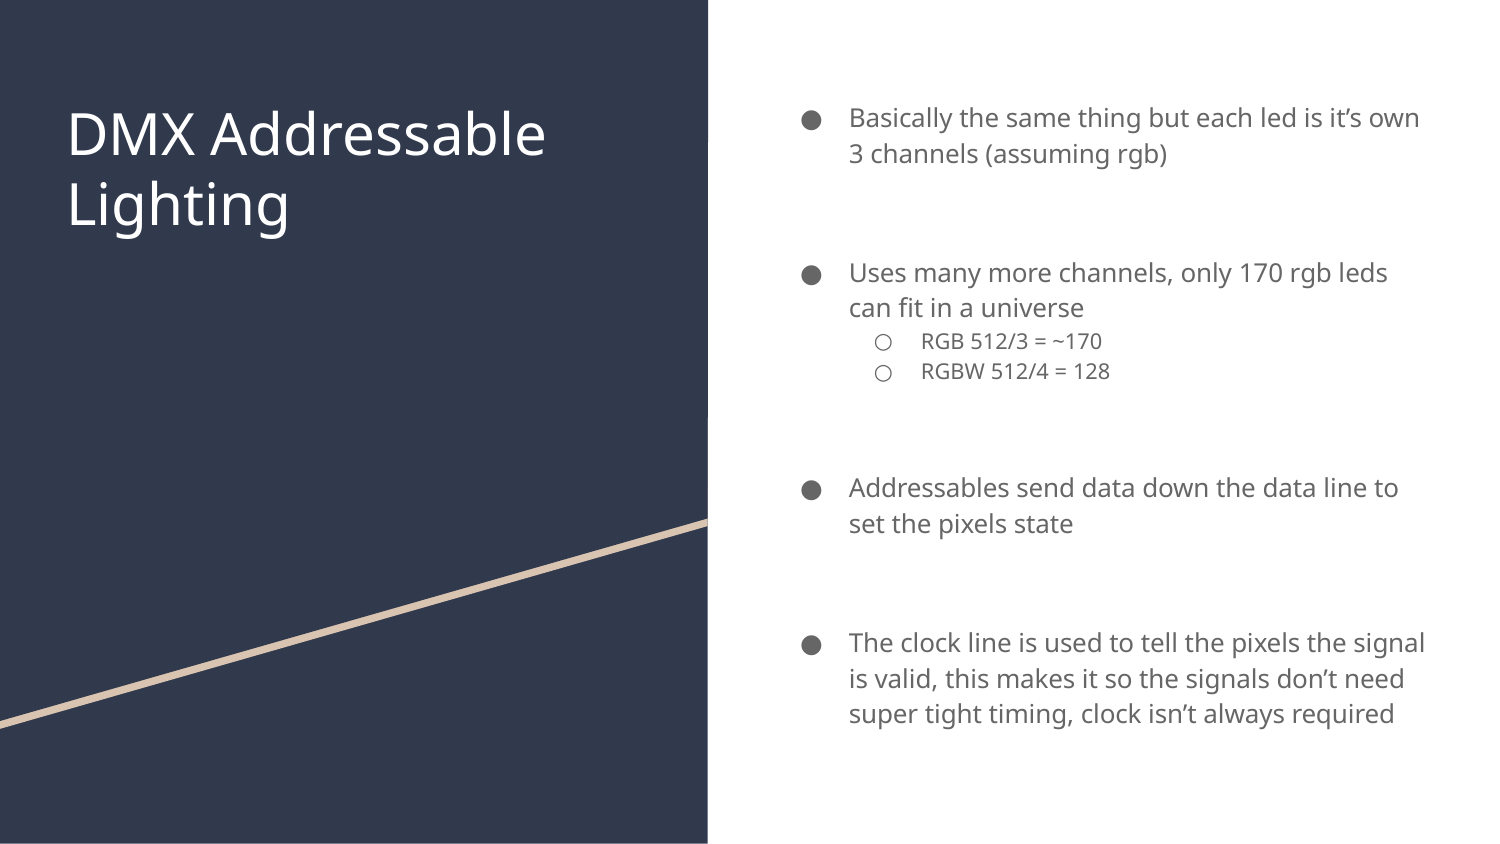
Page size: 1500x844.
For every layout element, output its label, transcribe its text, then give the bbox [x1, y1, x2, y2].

list Basically the same thing but each led is it’s own 3 channels (assuming rgb) Uses many more channels, only 170 rgb leds can fit in a universe RGB 512/3 = ~170 RGBW 512/4 = 128 Addressables send data down the data line to set the pixels state The clock line is used to tell the pixels the signal is valid, this makes it so the signals don’t need super tight timing, clock isn’t always required [761, 82, 1446, 778]
title DMX Addressable Lighting [51, 82, 660, 494]
